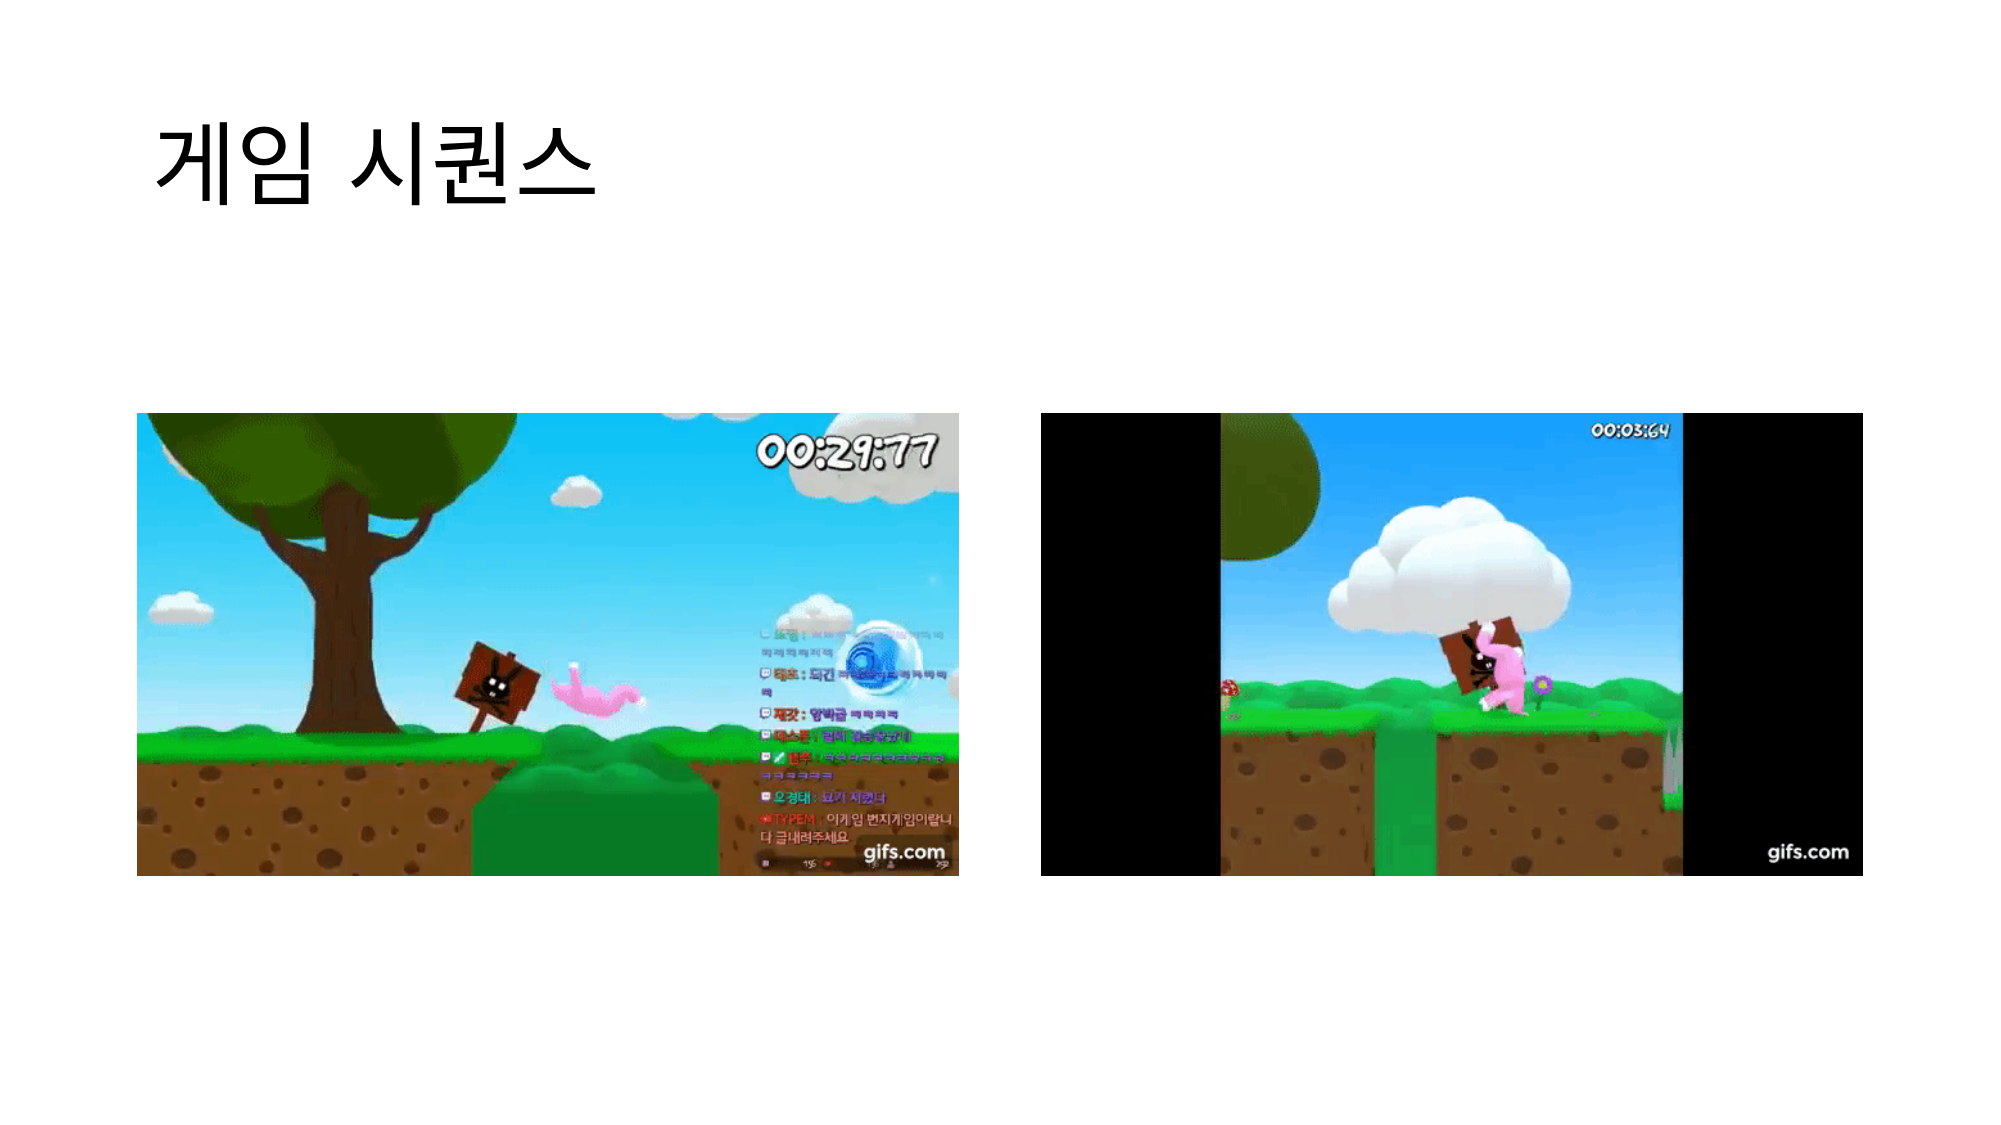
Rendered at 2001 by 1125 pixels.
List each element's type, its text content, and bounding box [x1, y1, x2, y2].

picture [661, 413, 764, 423]
picture [137, 413, 959, 876]
title 게임 시퀀스 [137, 59, 1863, 278]
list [1041, 413, 1863, 876]
